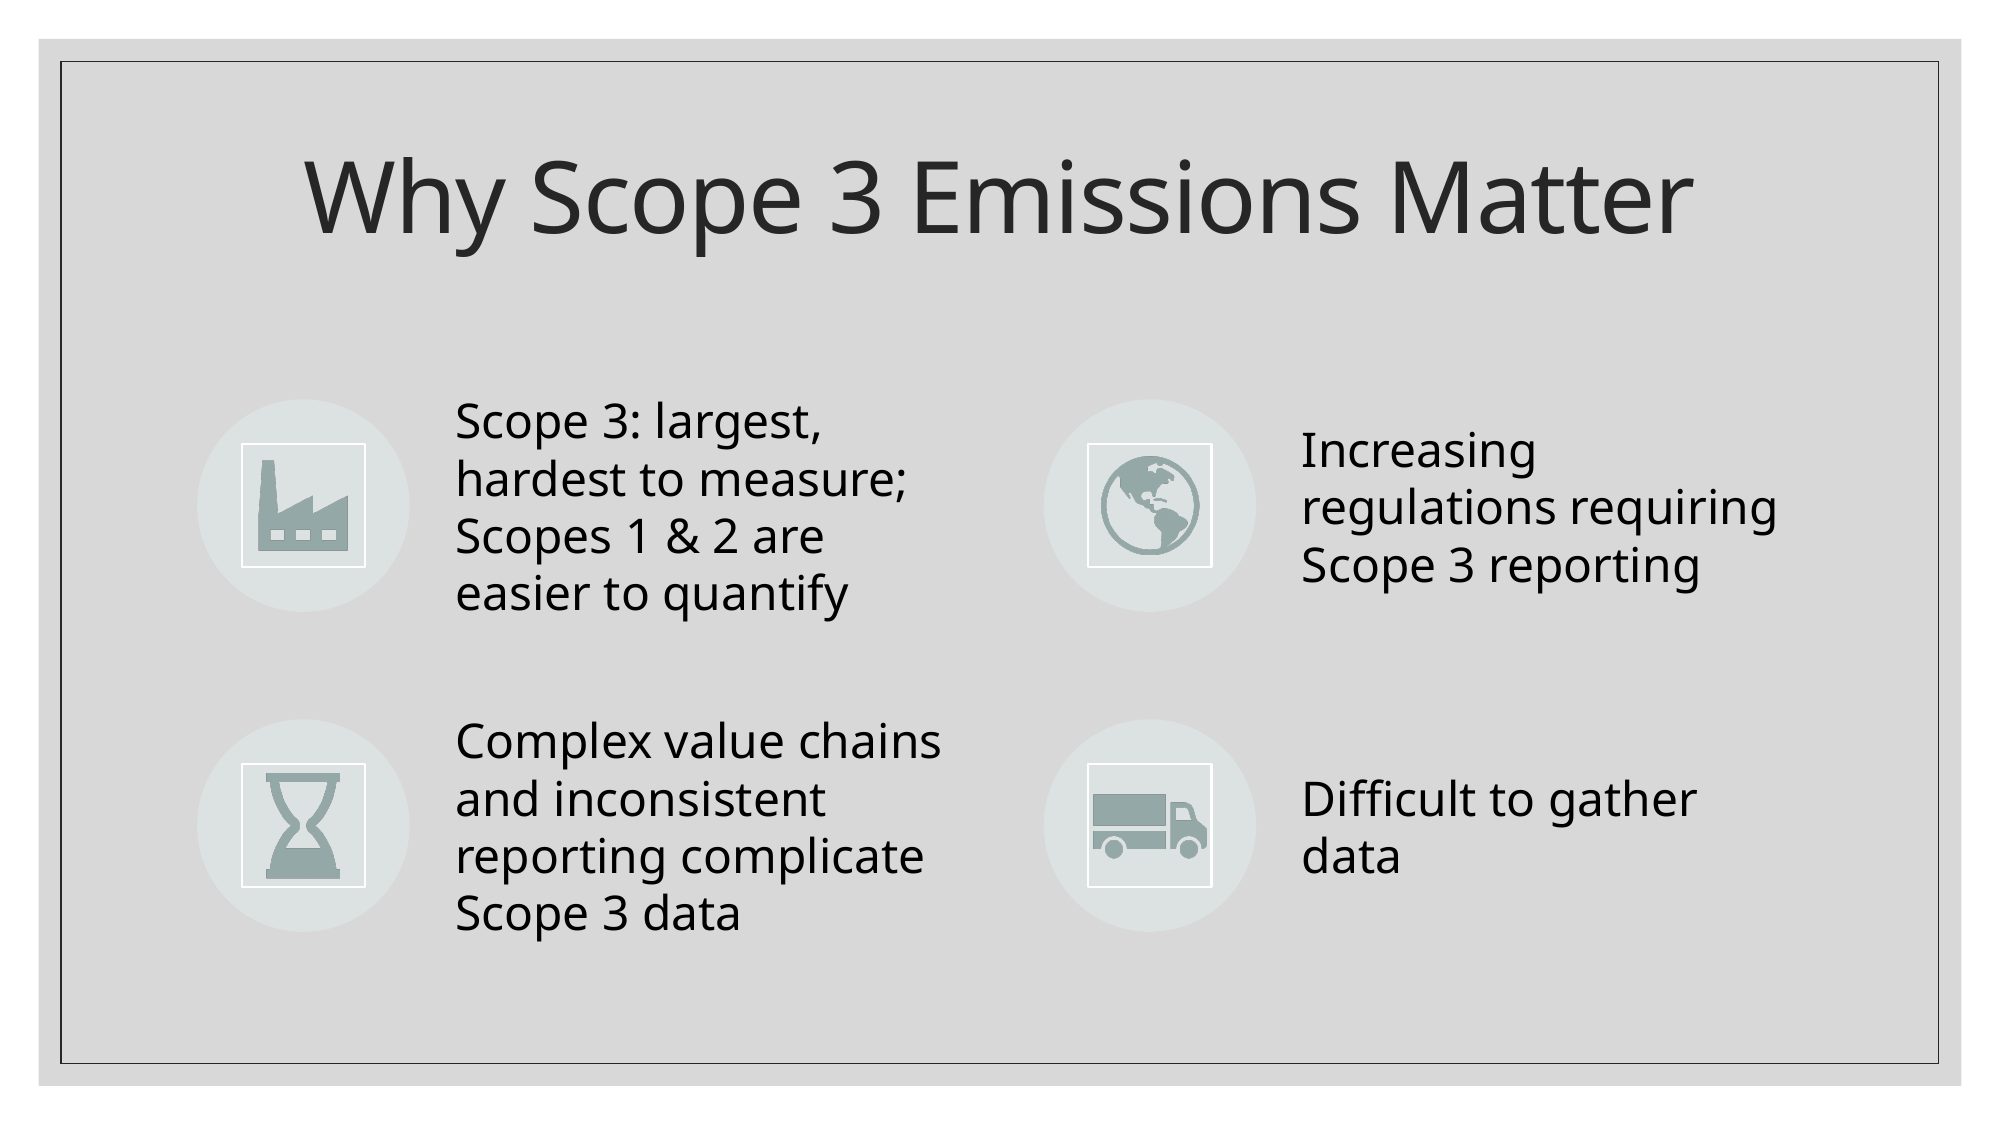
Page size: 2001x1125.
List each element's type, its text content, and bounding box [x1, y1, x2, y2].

title Why Scope 3 Emissions Matter [174, 105, 1825, 298]
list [174, 349, 1825, 982]
